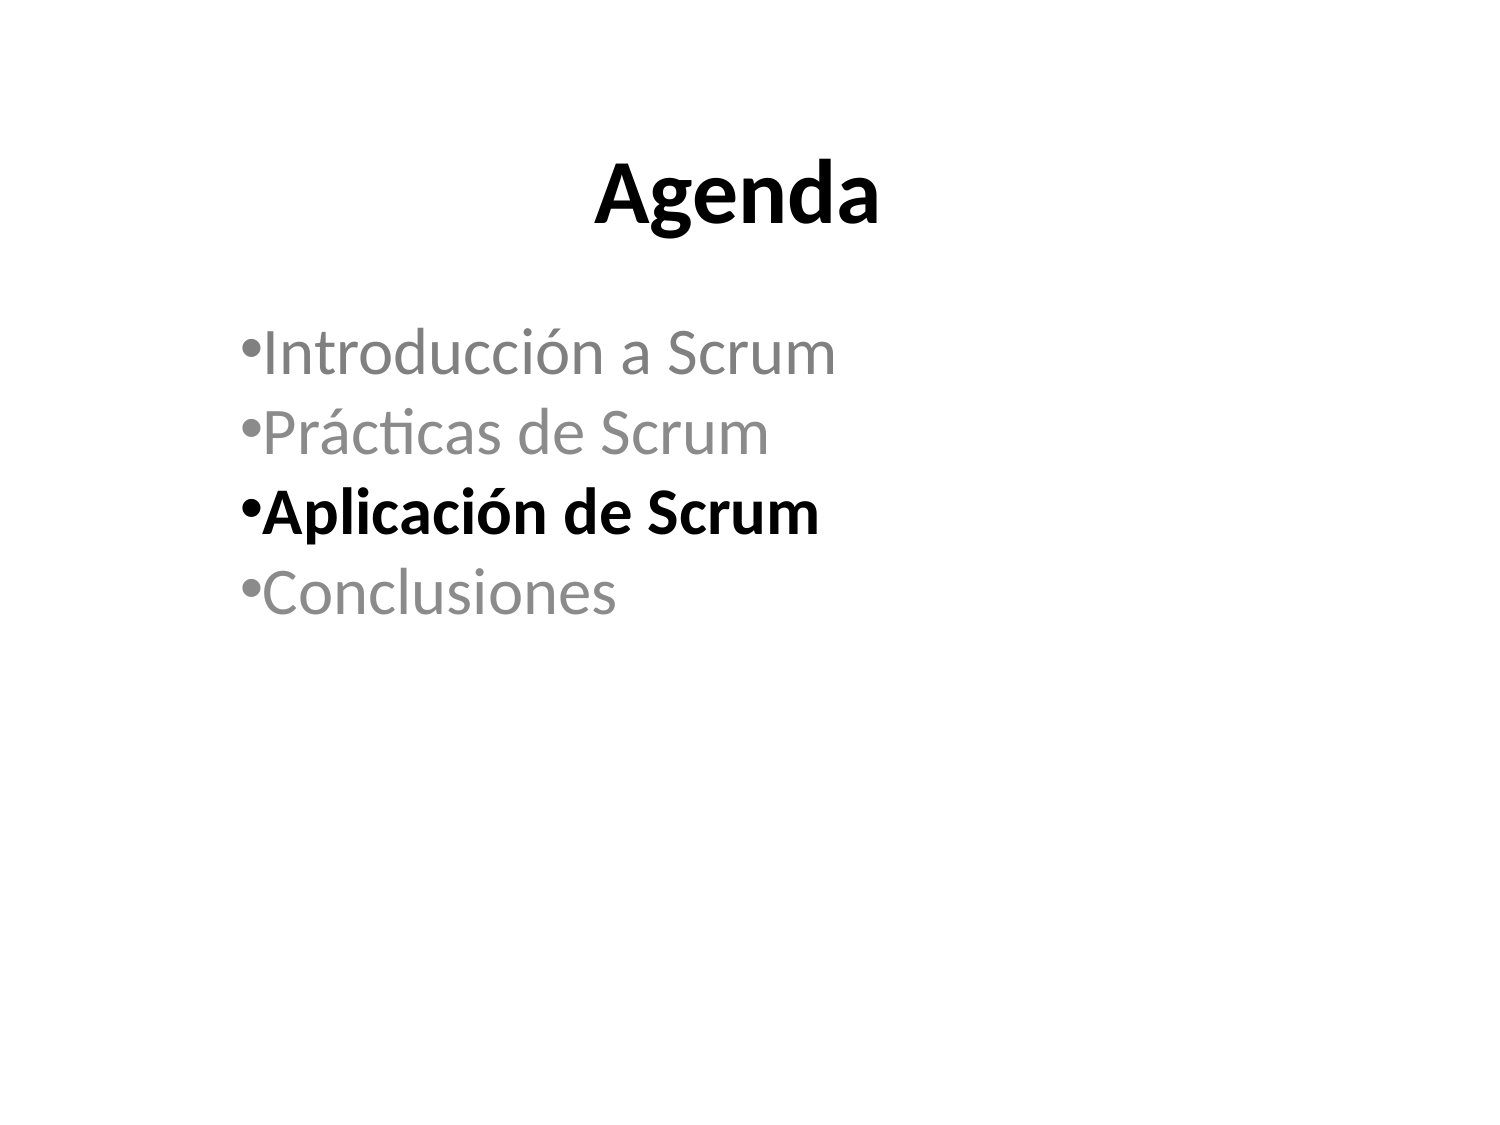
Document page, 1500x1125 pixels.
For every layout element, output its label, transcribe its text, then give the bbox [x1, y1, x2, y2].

text_box Introducción a Scrum Prácticas de Scrum Aplicación de Scrum Conclusiones [224, 255, 1275, 925]
text_box Agenda [100, 66, 1376, 308]
